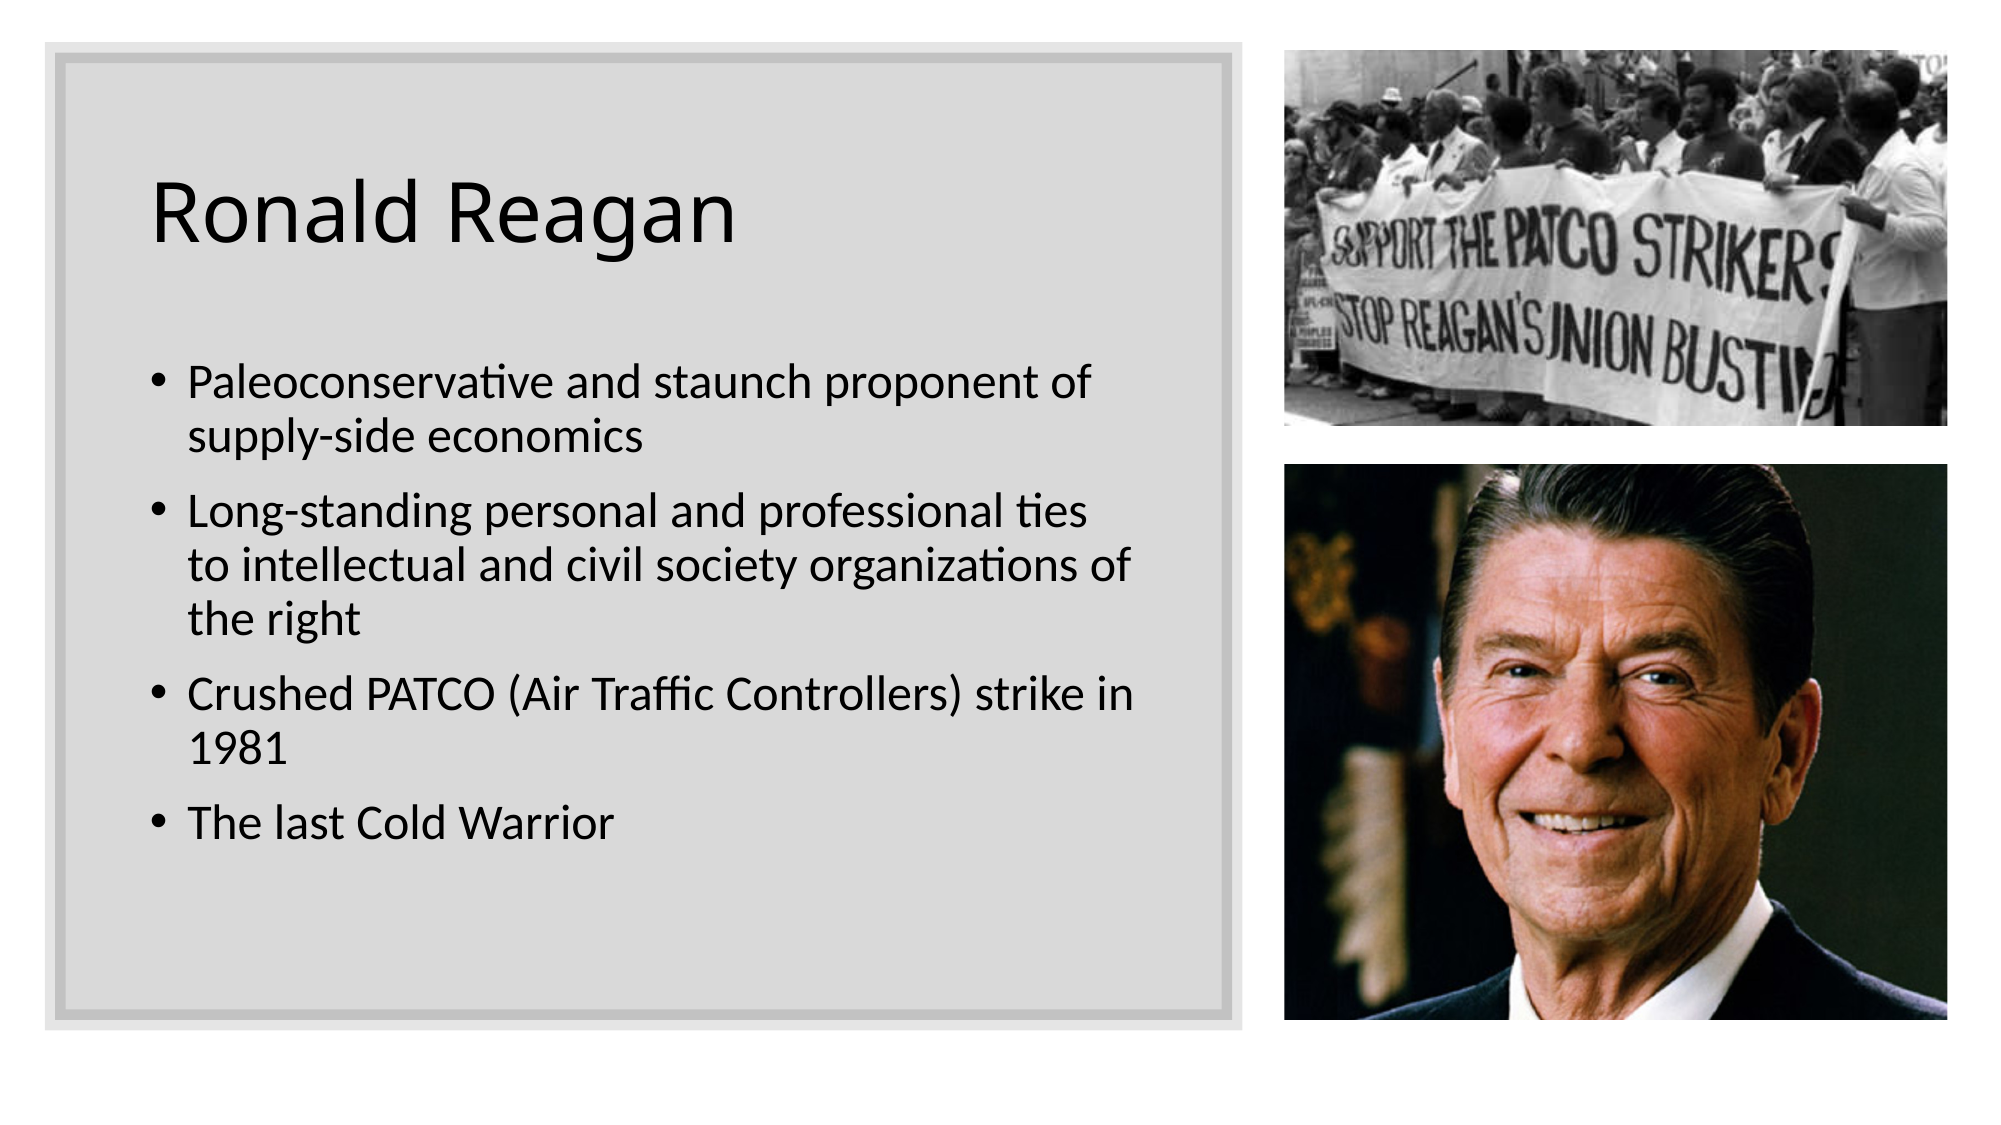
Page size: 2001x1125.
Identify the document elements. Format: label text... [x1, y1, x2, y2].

title Ronald Reagan [134, 105, 1153, 326]
picture [1284, 50, 1948, 426]
text_box [54, 52, 1233, 1021]
picture [1284, 463, 1948, 1020]
list Paleoconservative and staunch proponent of supply-side economics Long-standing personal and professional ties to intellectual and civil society organizations of the right Crushed PATCO (Air Traffic Controllers) strike in 1981 The last Cold Warrior [134, 348, 1153, 943]
